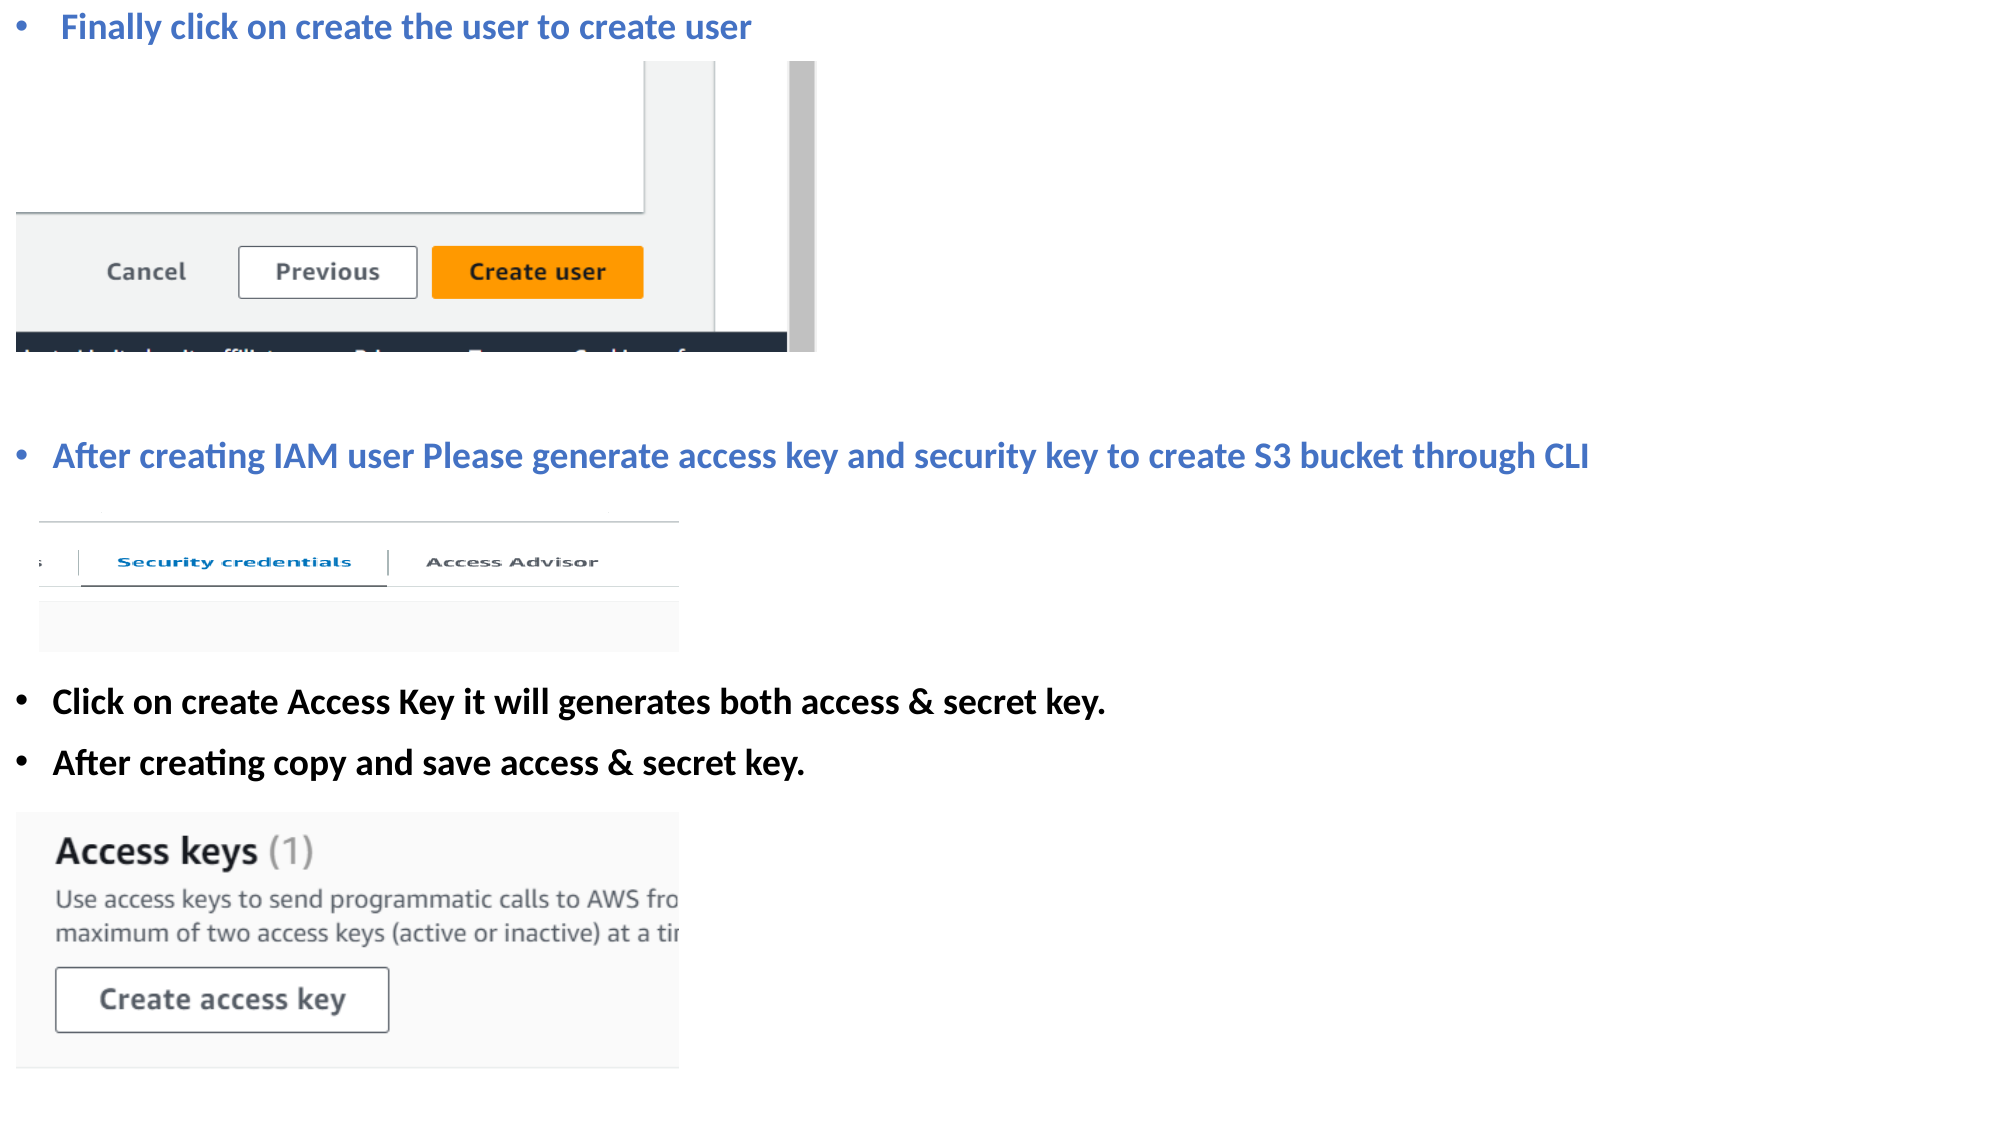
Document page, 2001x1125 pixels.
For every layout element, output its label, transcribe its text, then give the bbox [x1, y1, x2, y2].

picture [16, 61, 817, 352]
list Finally click on create the user to create user After creating IAM user Please generate access key and security key to create S3 bucket through CLI Click on create Access Key it will generates both access & secret key. After creating copy and save access & secret key. [0, 0, 1984, 1109]
picture [16, 812, 679, 1101]
picture [39, 512, 679, 652]
